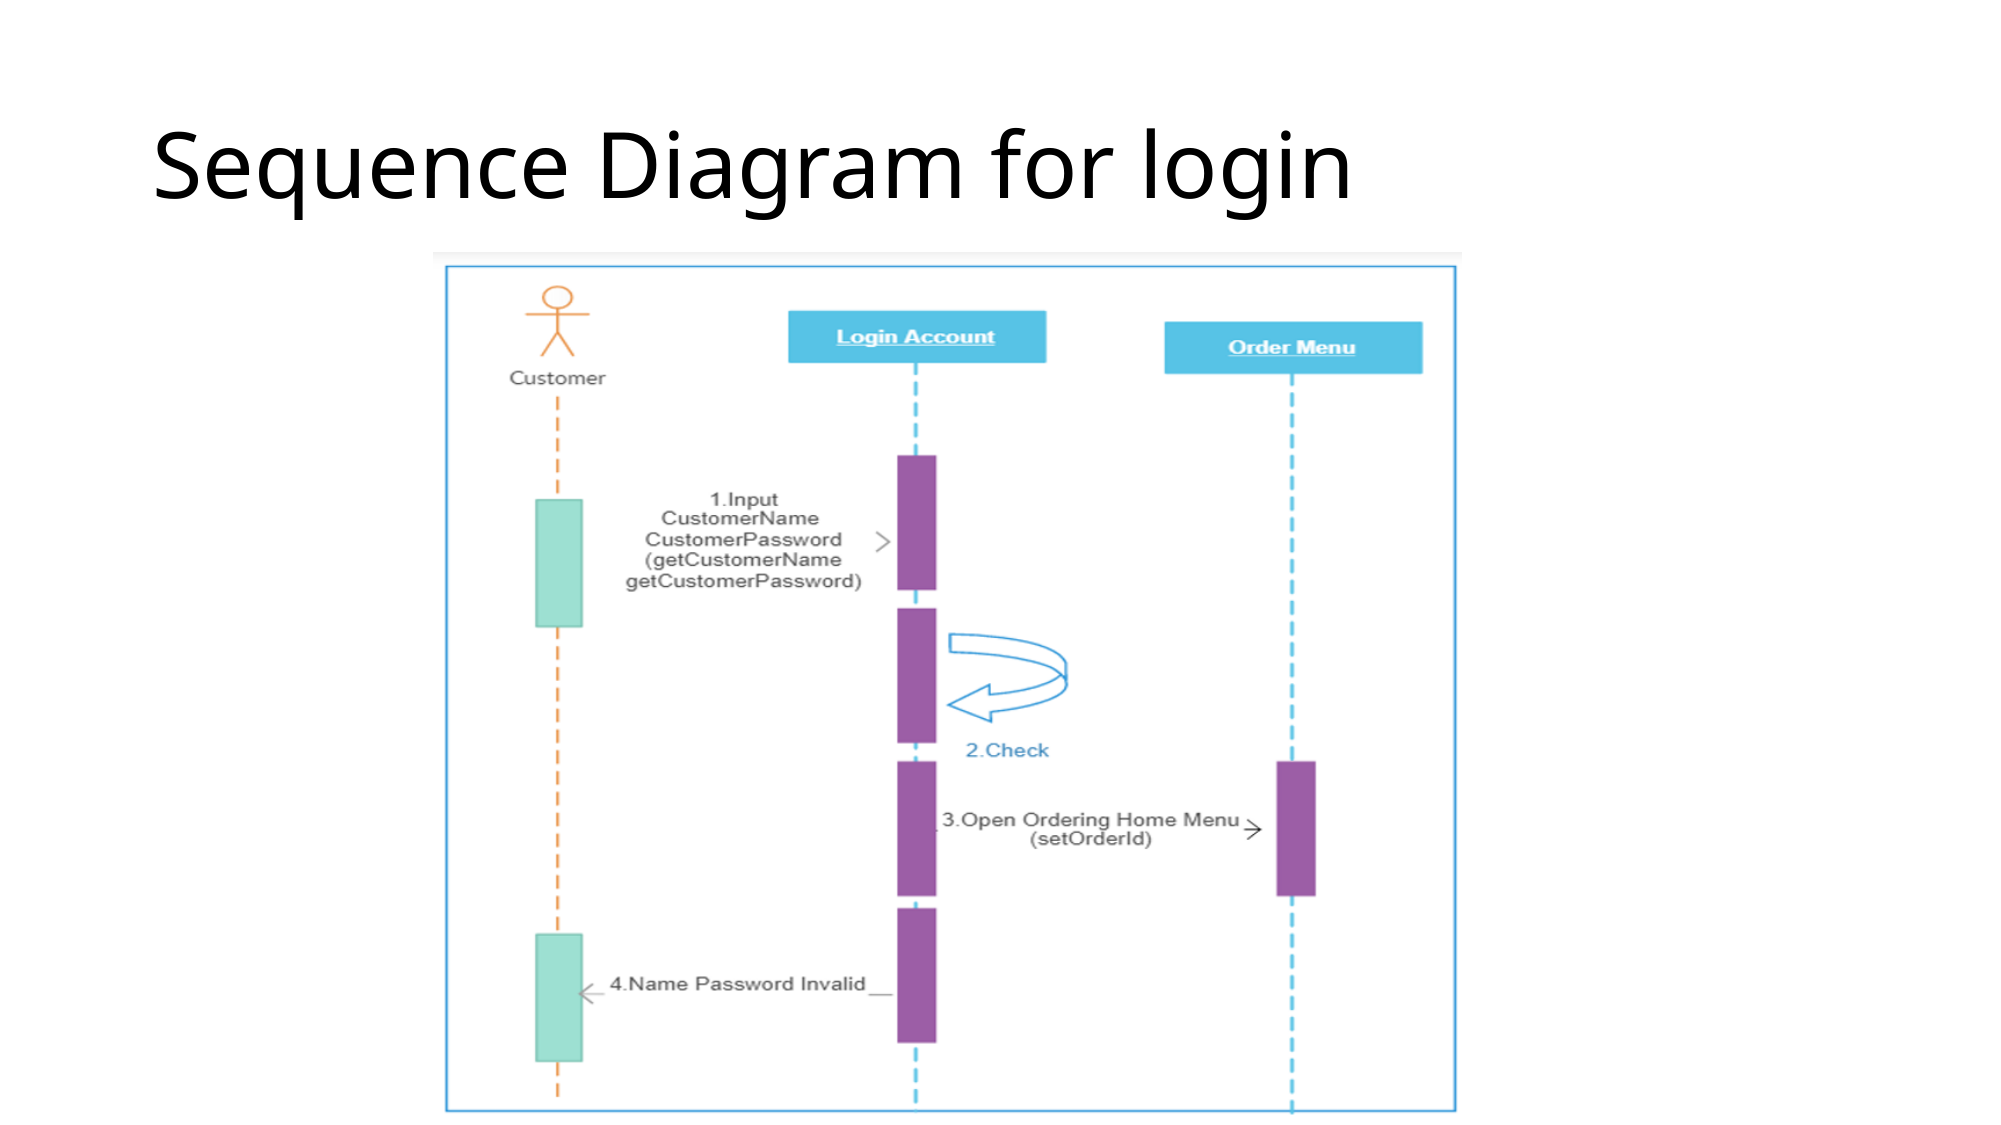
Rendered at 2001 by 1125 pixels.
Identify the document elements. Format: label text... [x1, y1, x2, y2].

picture [433, 252, 1462, 1125]
title Sequence Diagram for login [137, 59, 1863, 278]
